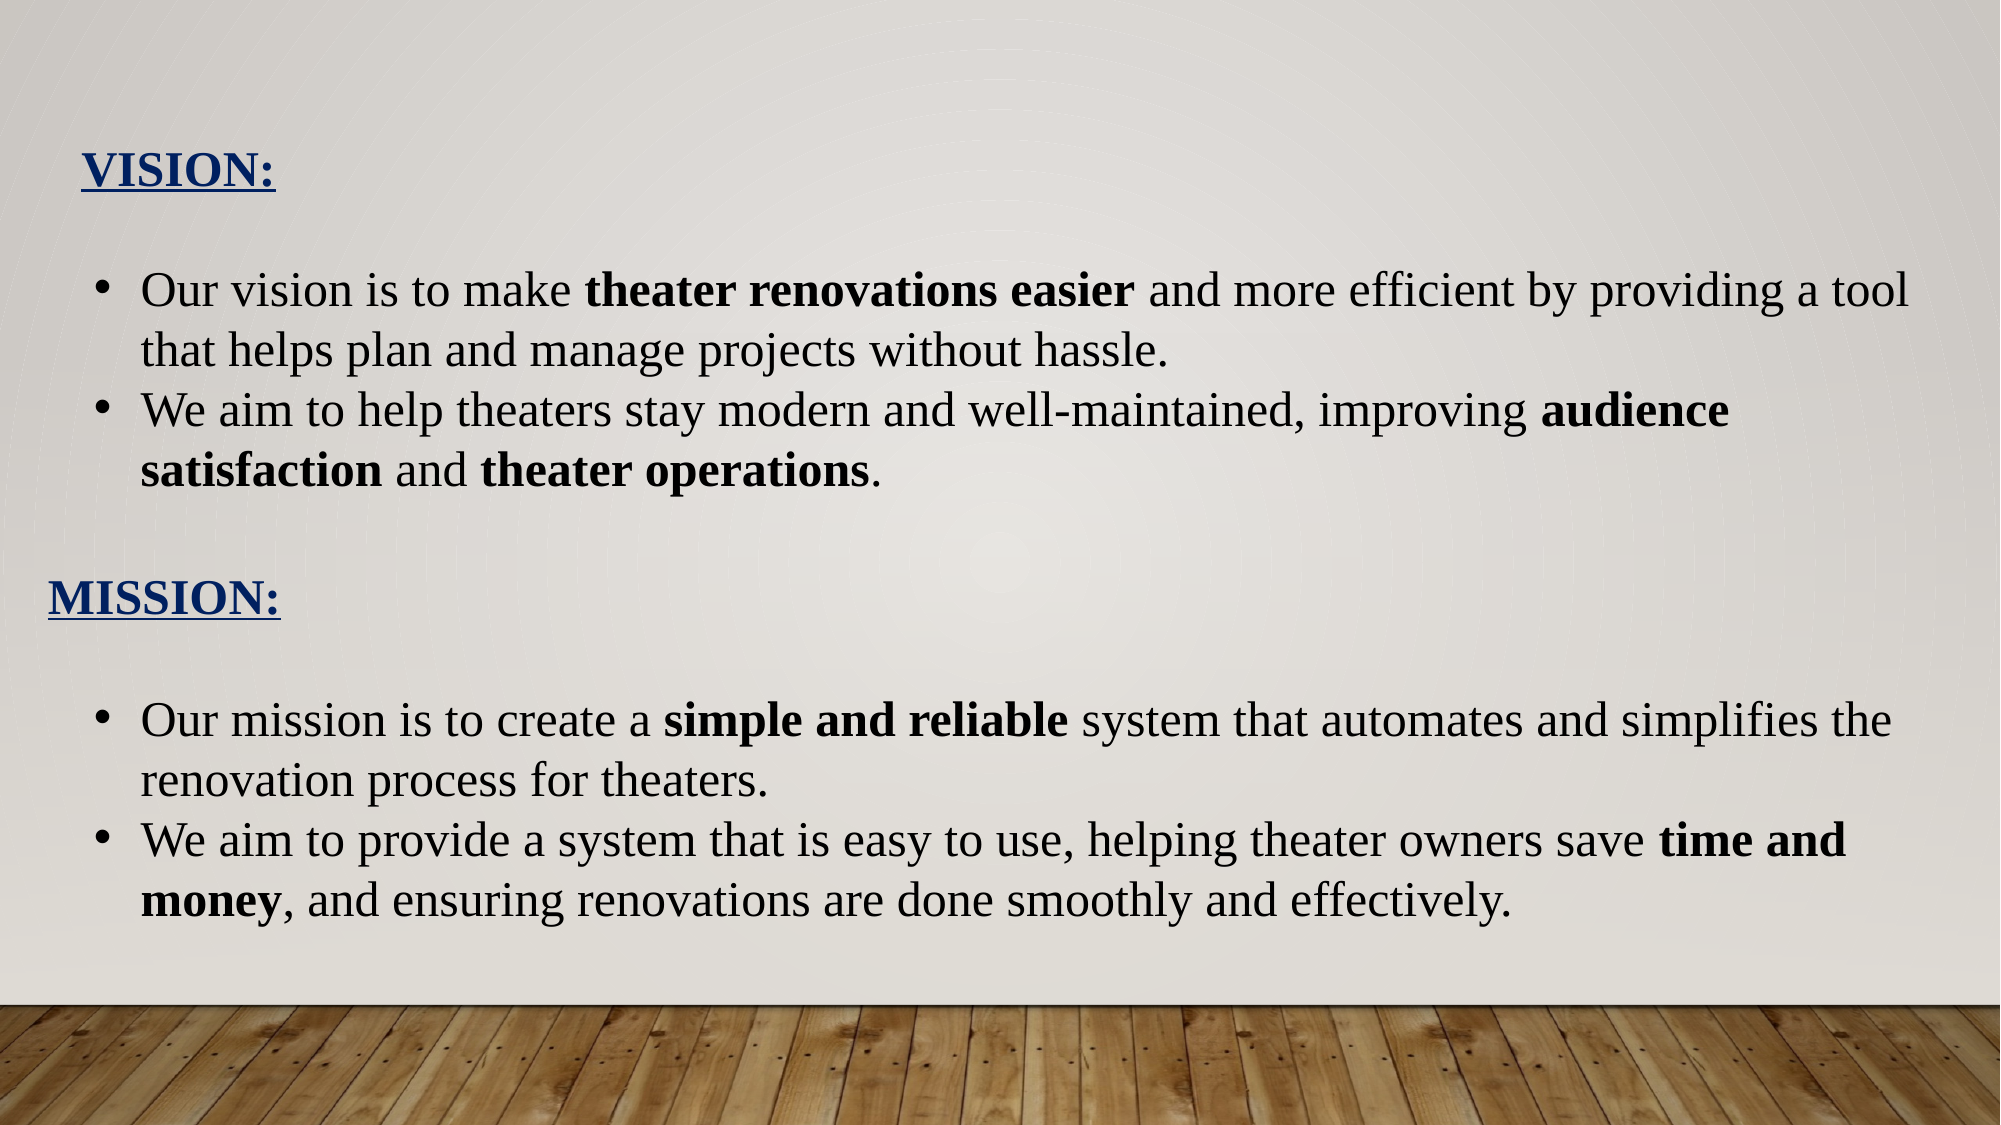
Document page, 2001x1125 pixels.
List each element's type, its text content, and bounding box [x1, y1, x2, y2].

text_box VISION: Our vision is to make theater renovations easier and more efficient by providing a tool that helps plan and manage projects without hassle. We aim to help theaters stay modern and well-maintained, improving audience satisfaction and theater operations. MISSION: Our mission is to create a simple and reliable system that automates and simplifies the renovation process for theaters. We aim to provide a system that is easy to use, helping theater owners save time and money, and ensuring renovations are done smoothly and effectively. [4, 129, 1996, 934]
picture [0, 1005, 2000, 1125]
